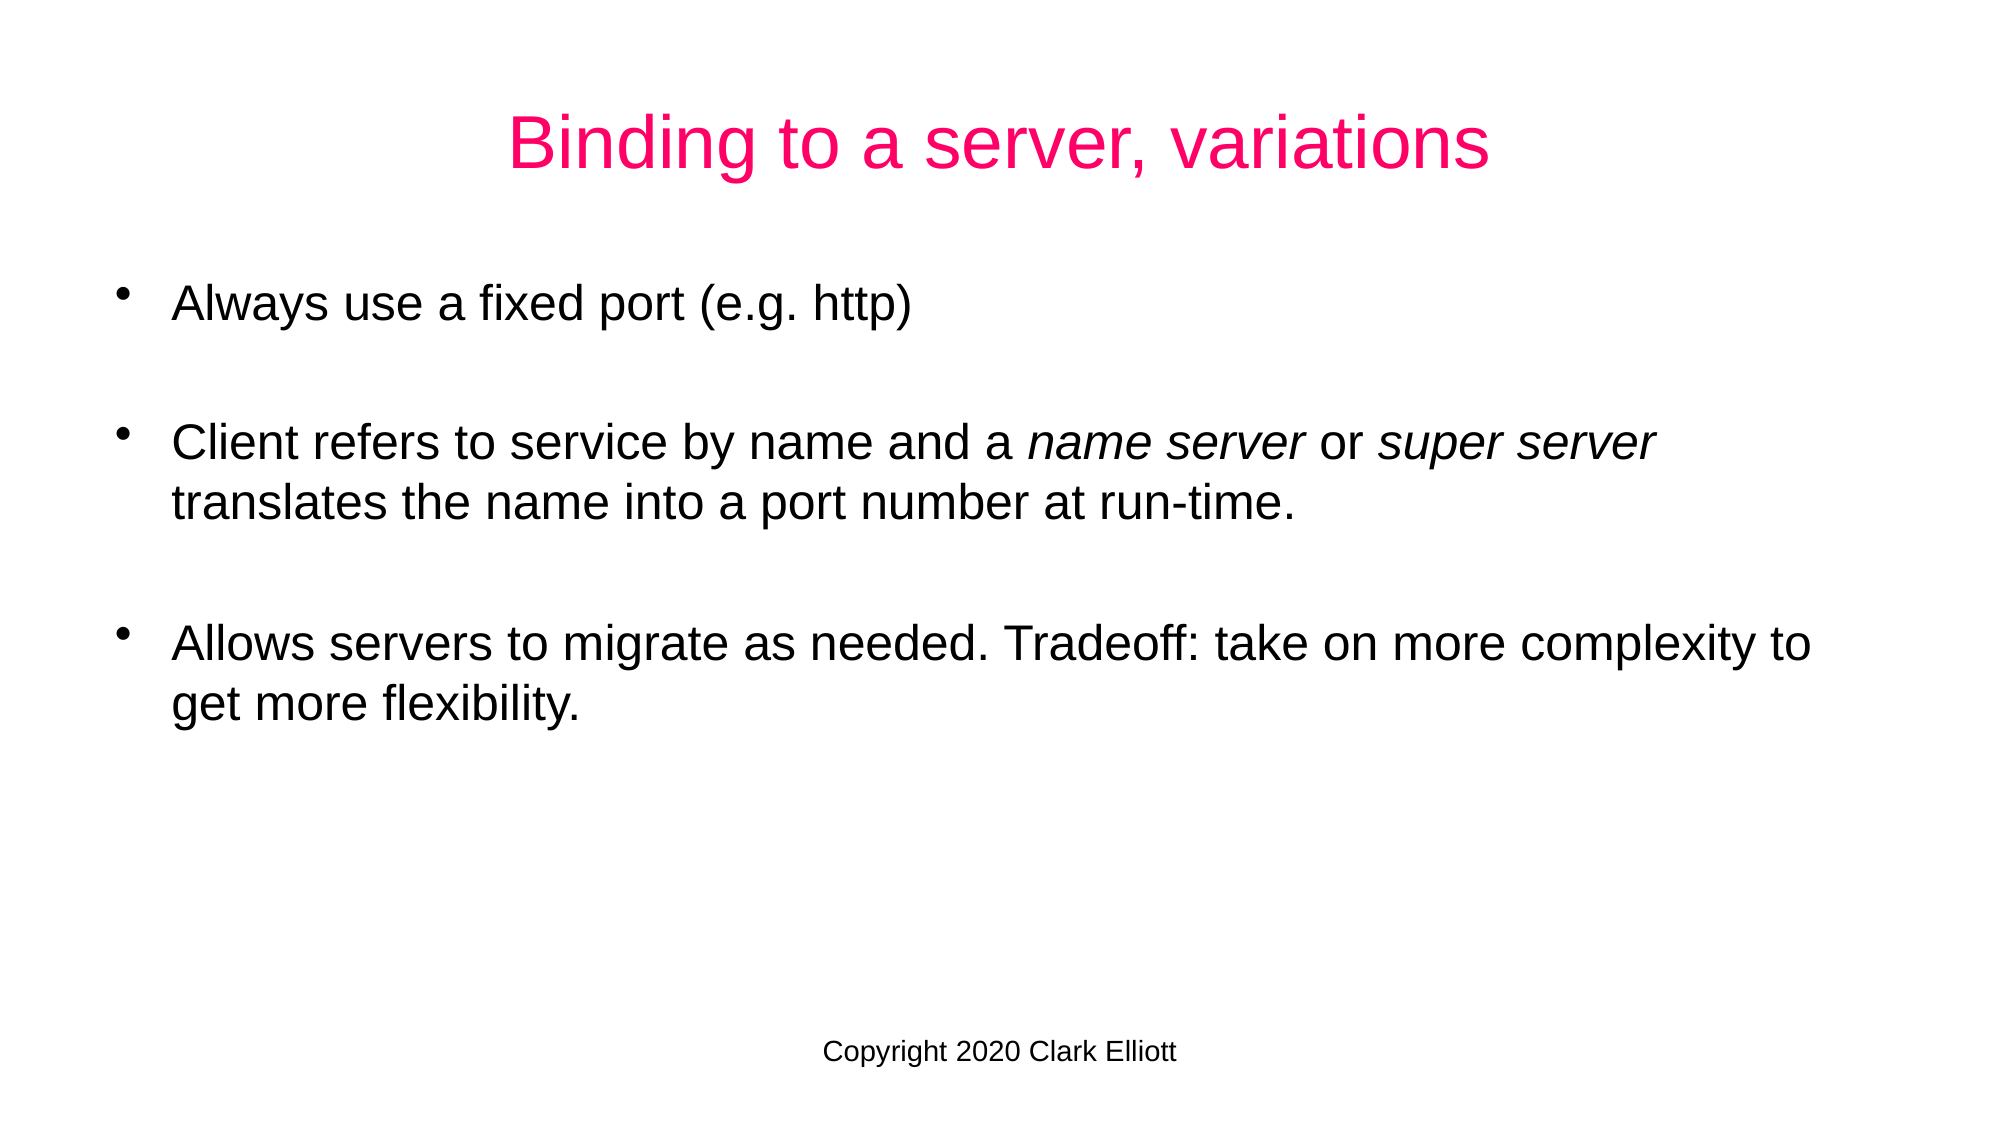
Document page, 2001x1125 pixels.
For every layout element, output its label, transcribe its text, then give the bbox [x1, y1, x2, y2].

text_box Copyright 2020 Clark Elliott [762, 1024, 1238, 1103]
list Always use a fixed port (e.g. http) Client refers to service by name and a name server or super server translates the name into a port number at run-time. Allows servers to migrate as needed. Tradeoff: take on more complexity to get more flexibility. [99, 262, 1900, 1005]
title Binding to a server, variations [99, 45, 1900, 233]
